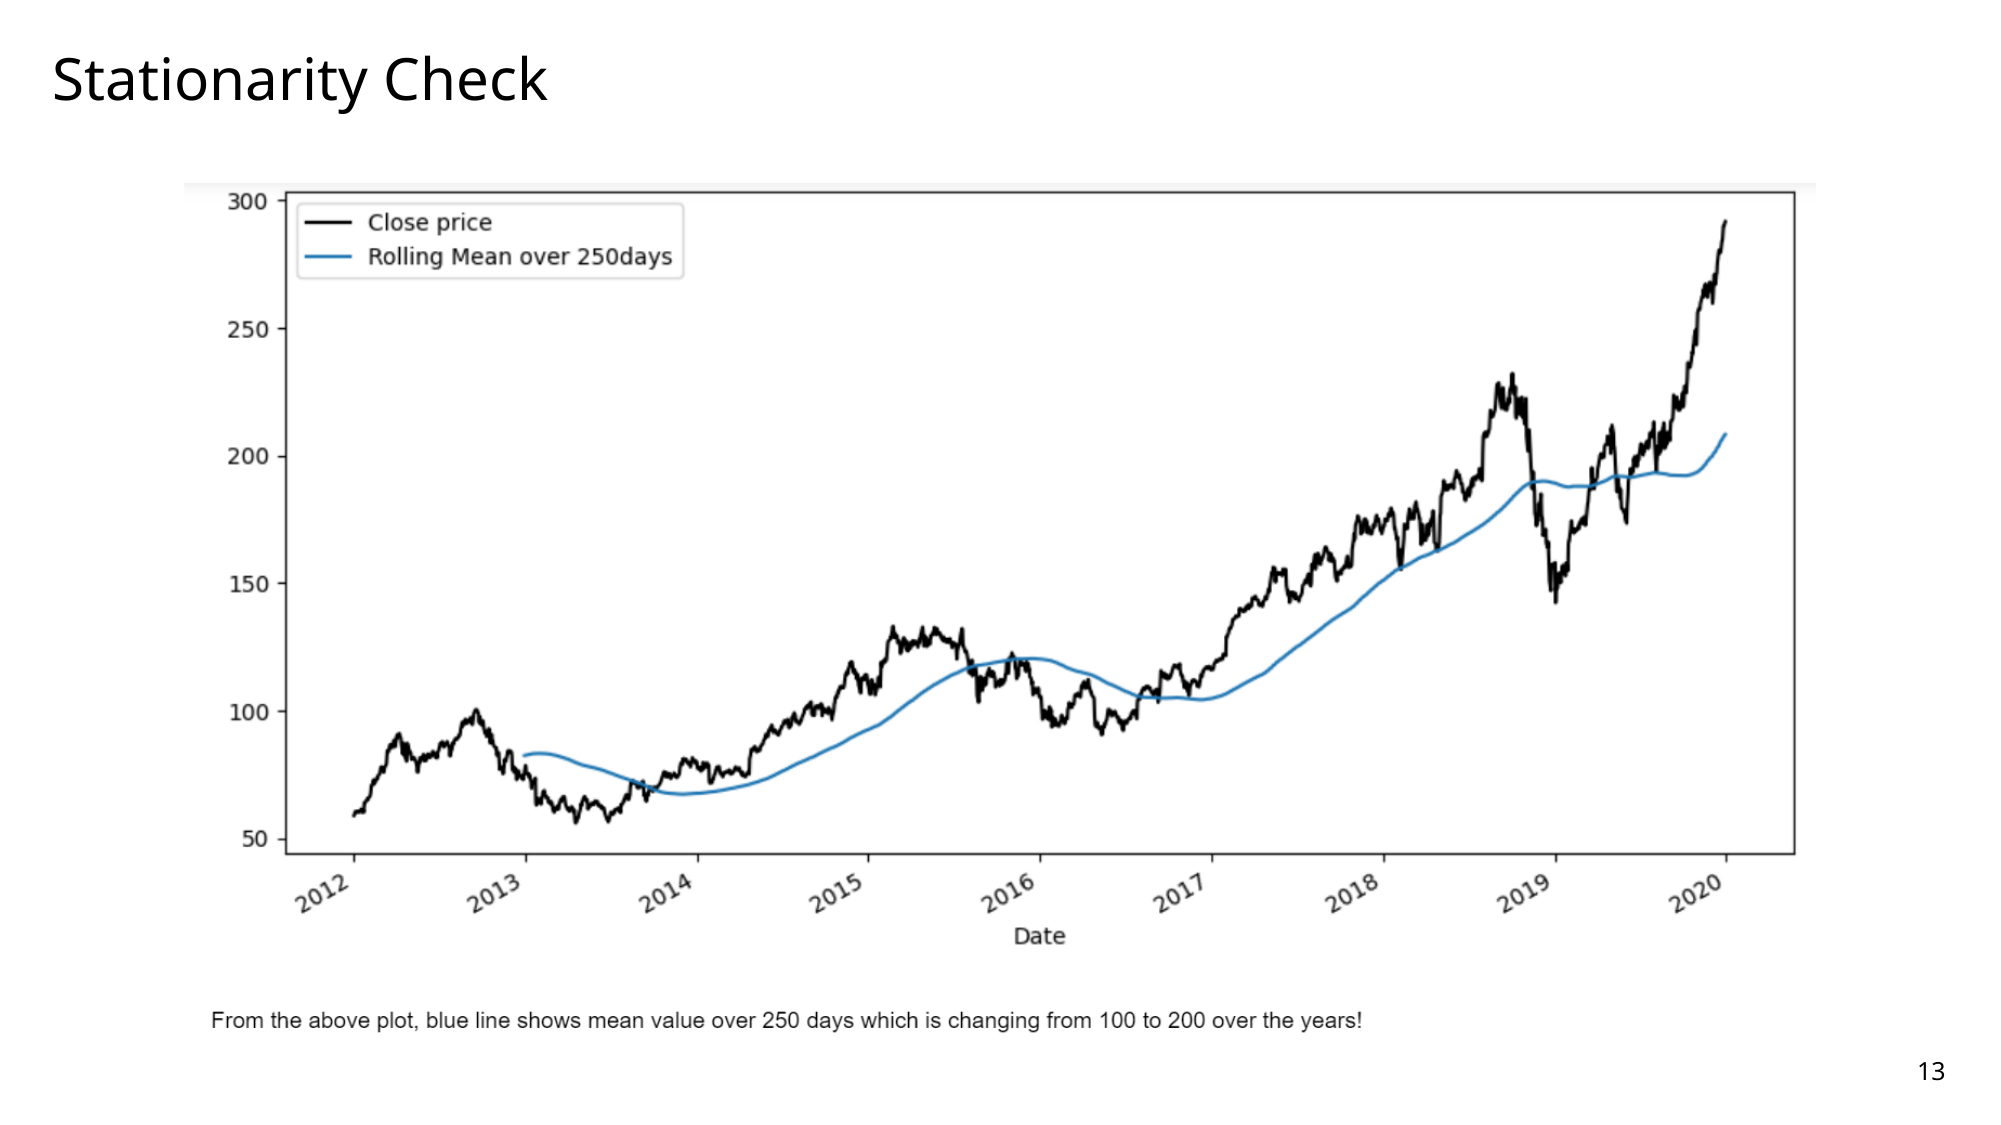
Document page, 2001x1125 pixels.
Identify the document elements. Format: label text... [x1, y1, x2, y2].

slide_number 13 [1510, 1042, 1961, 1103]
text_box Stationarity Check [37, 34, 589, 120]
picture [183, 182, 1816, 1043]
